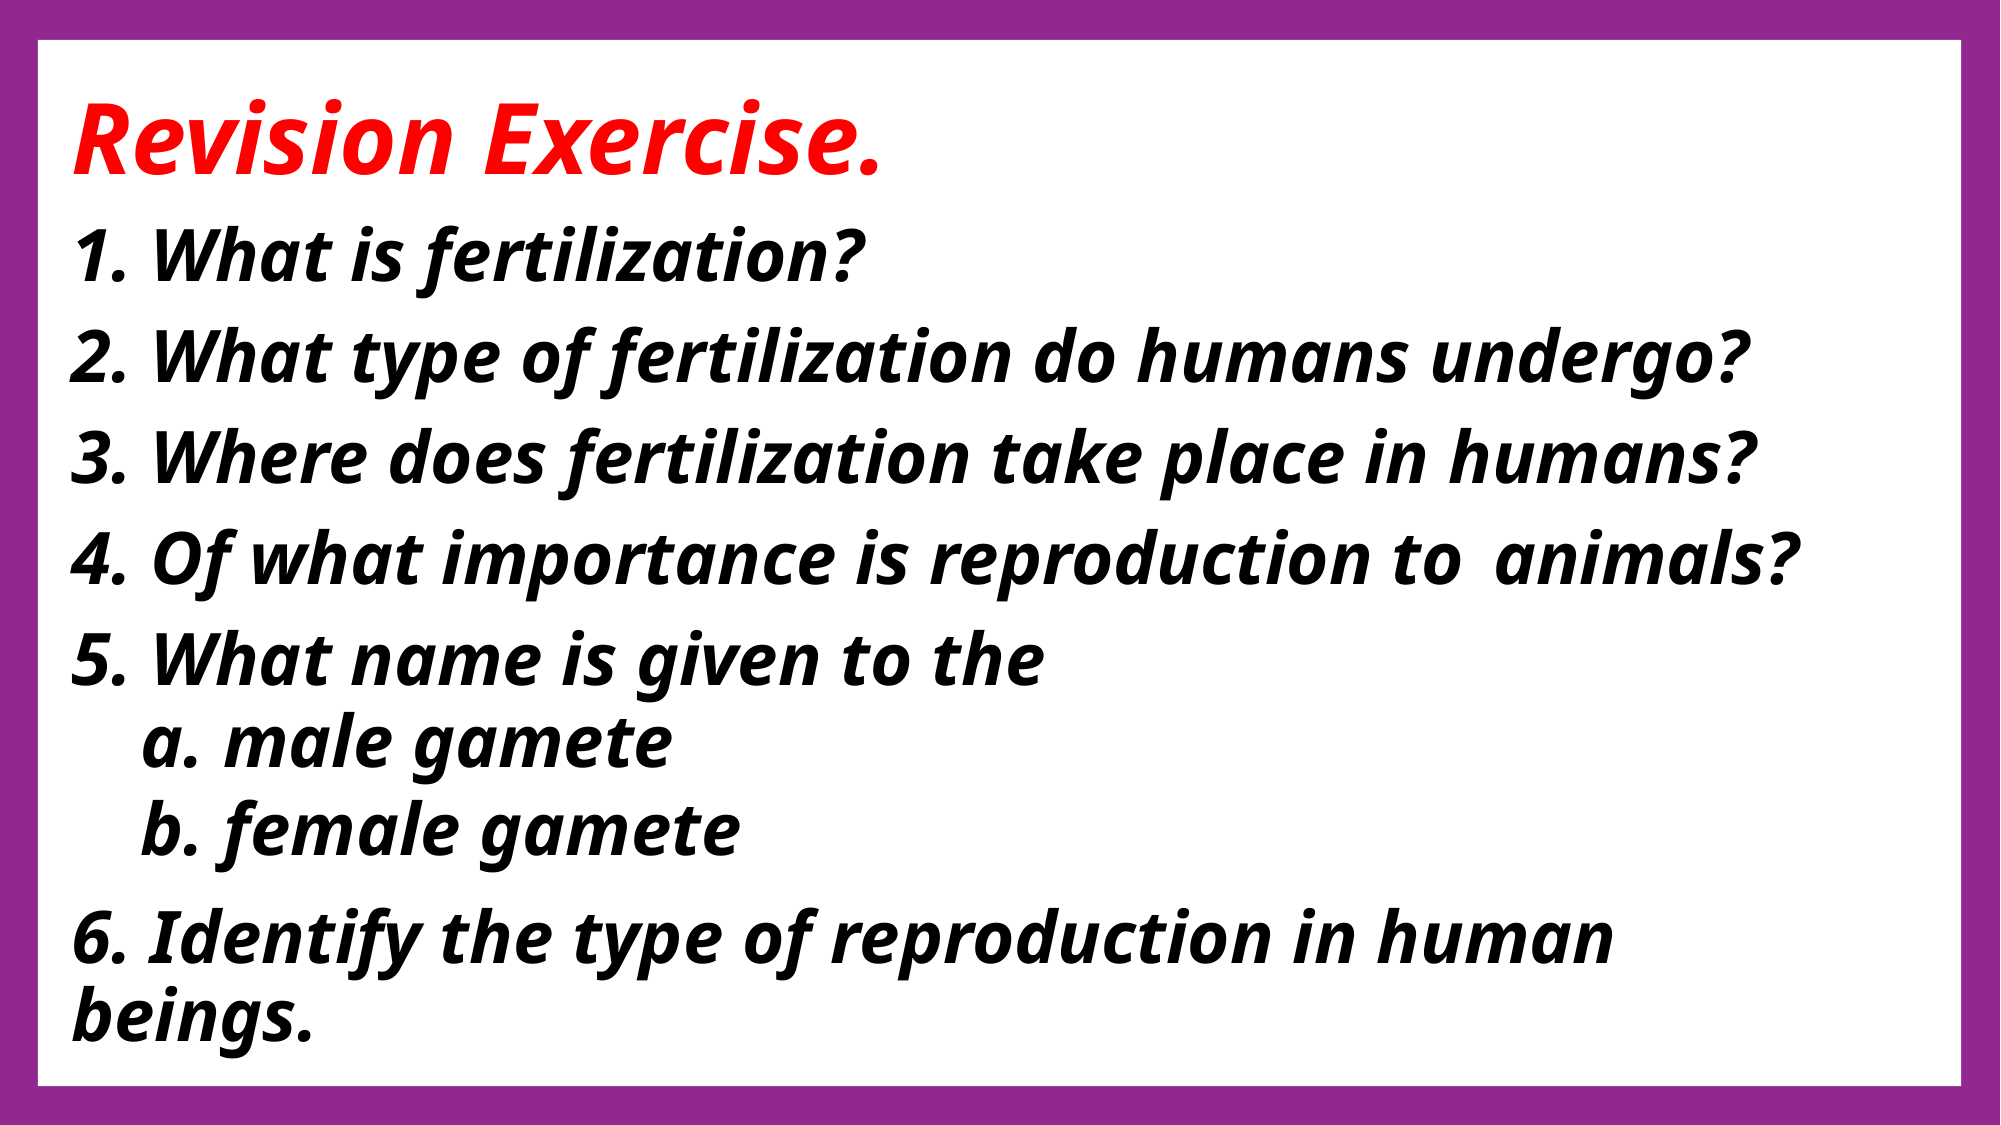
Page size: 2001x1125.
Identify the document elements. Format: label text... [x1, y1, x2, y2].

list Revision Exercise. 1. What is fertilization? 2. What type of fertilization do humans undergo? 3. Where does fertilization take place in humans? 4. Of what importance is reproduction to animals? 5. What name is given to the a. male gamete b. female gamete 6. Identify the type of reproduction in human beings. [56, 81, 1941, 1069]
